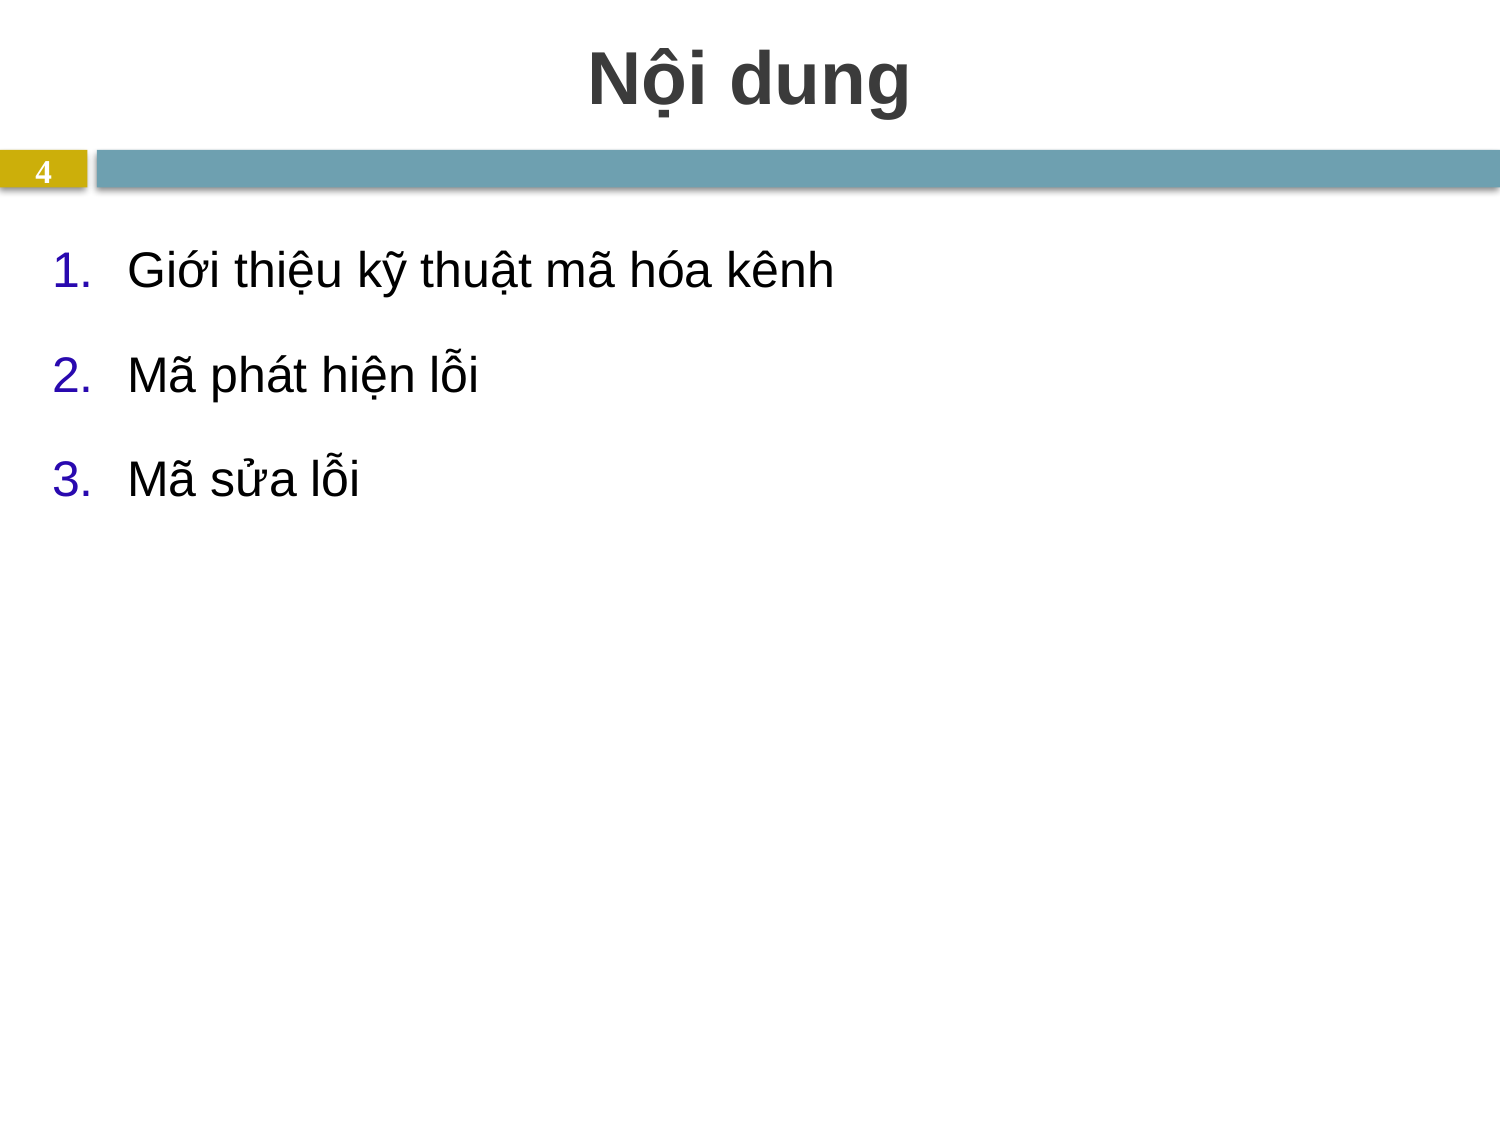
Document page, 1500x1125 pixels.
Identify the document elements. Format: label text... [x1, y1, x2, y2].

title Nội dung [0, 12, 1500, 138]
slide_number 4 [0, 149, 88, 191]
list Giới thiệu kỹ thuật mã hóa kênh Mã phát hiện lỗi Mã sửa lỗi [37, 200, 1463, 1038]
